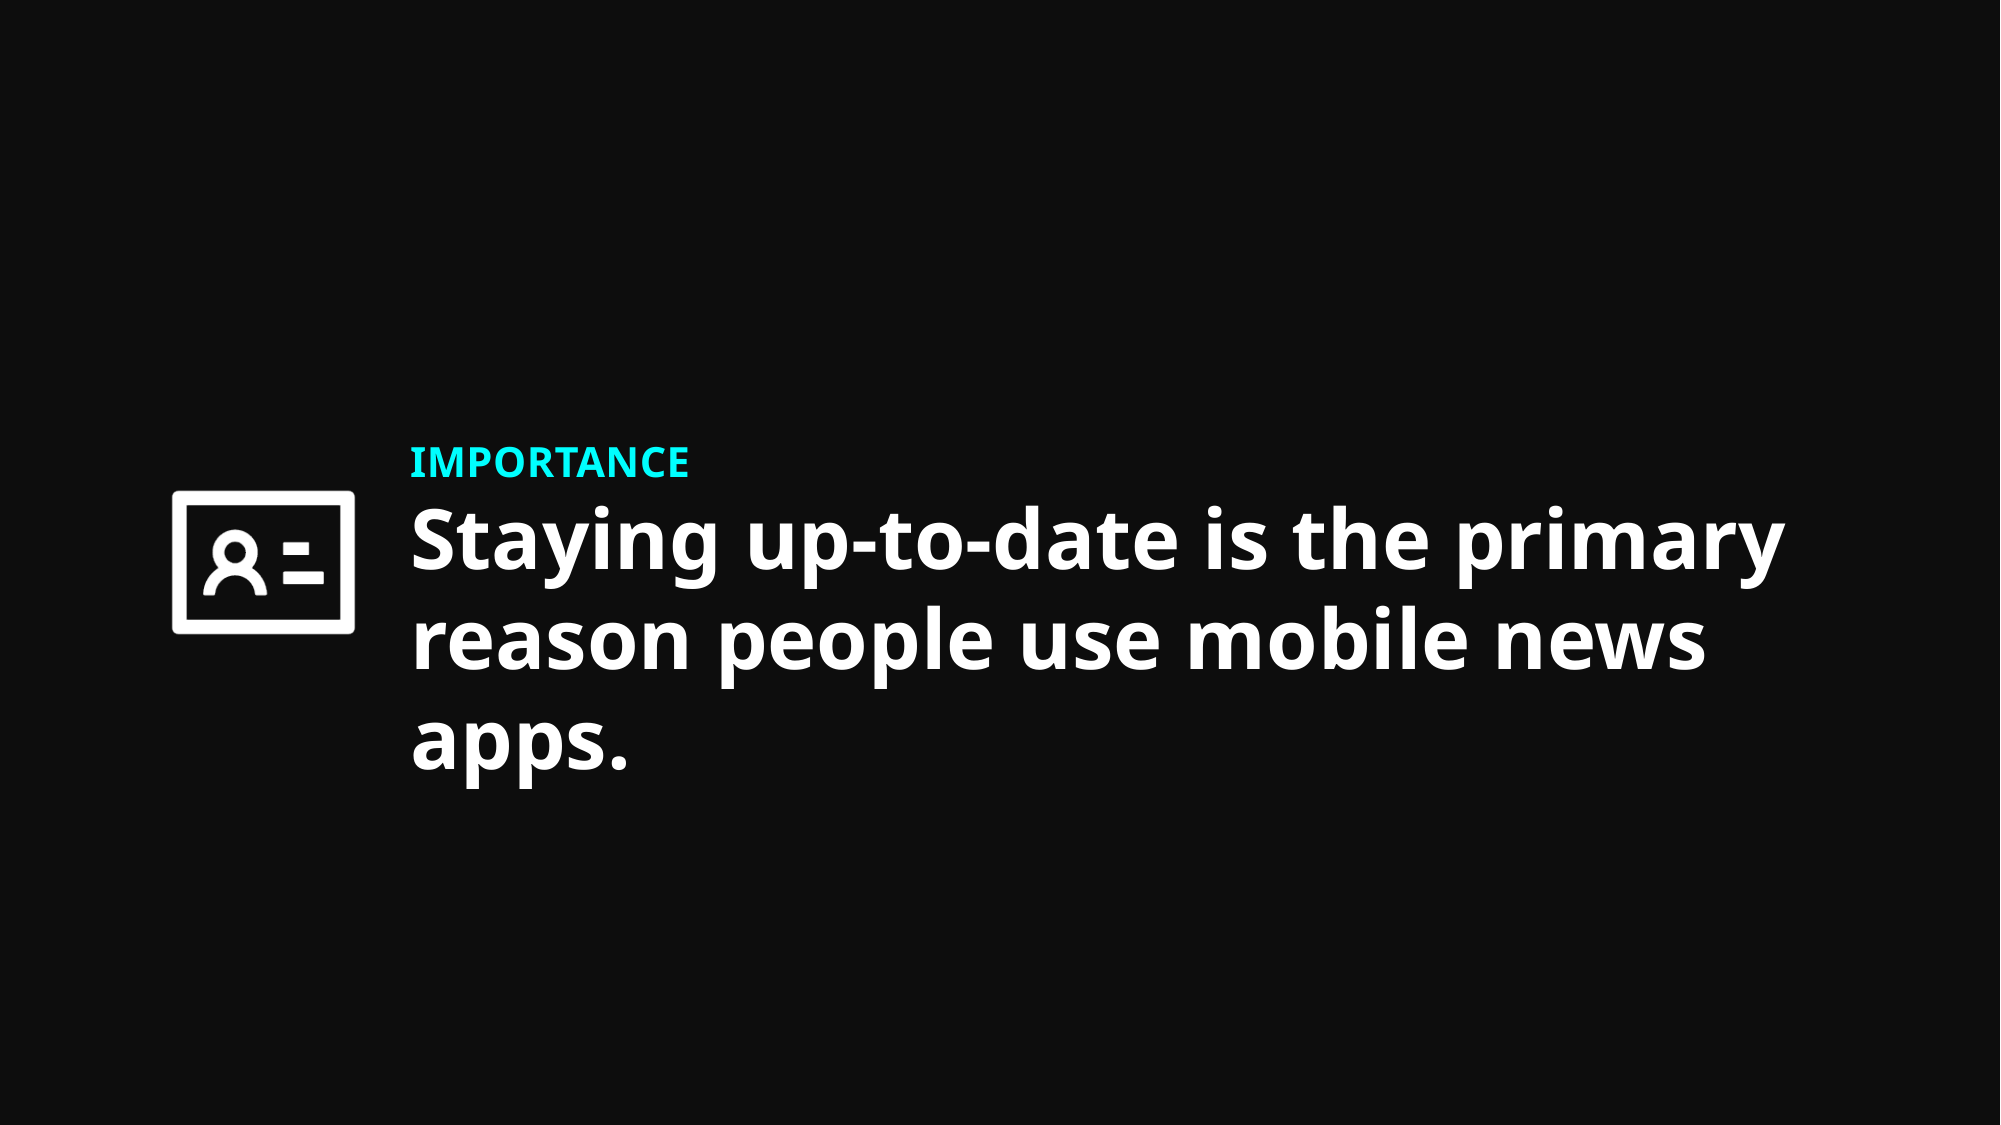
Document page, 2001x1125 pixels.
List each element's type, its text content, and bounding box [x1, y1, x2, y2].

text_box Importance Staying up-to-date is the primary reason people use mobile news apps. [395, 428, 1907, 794]
picture [159, 458, 368, 667]
